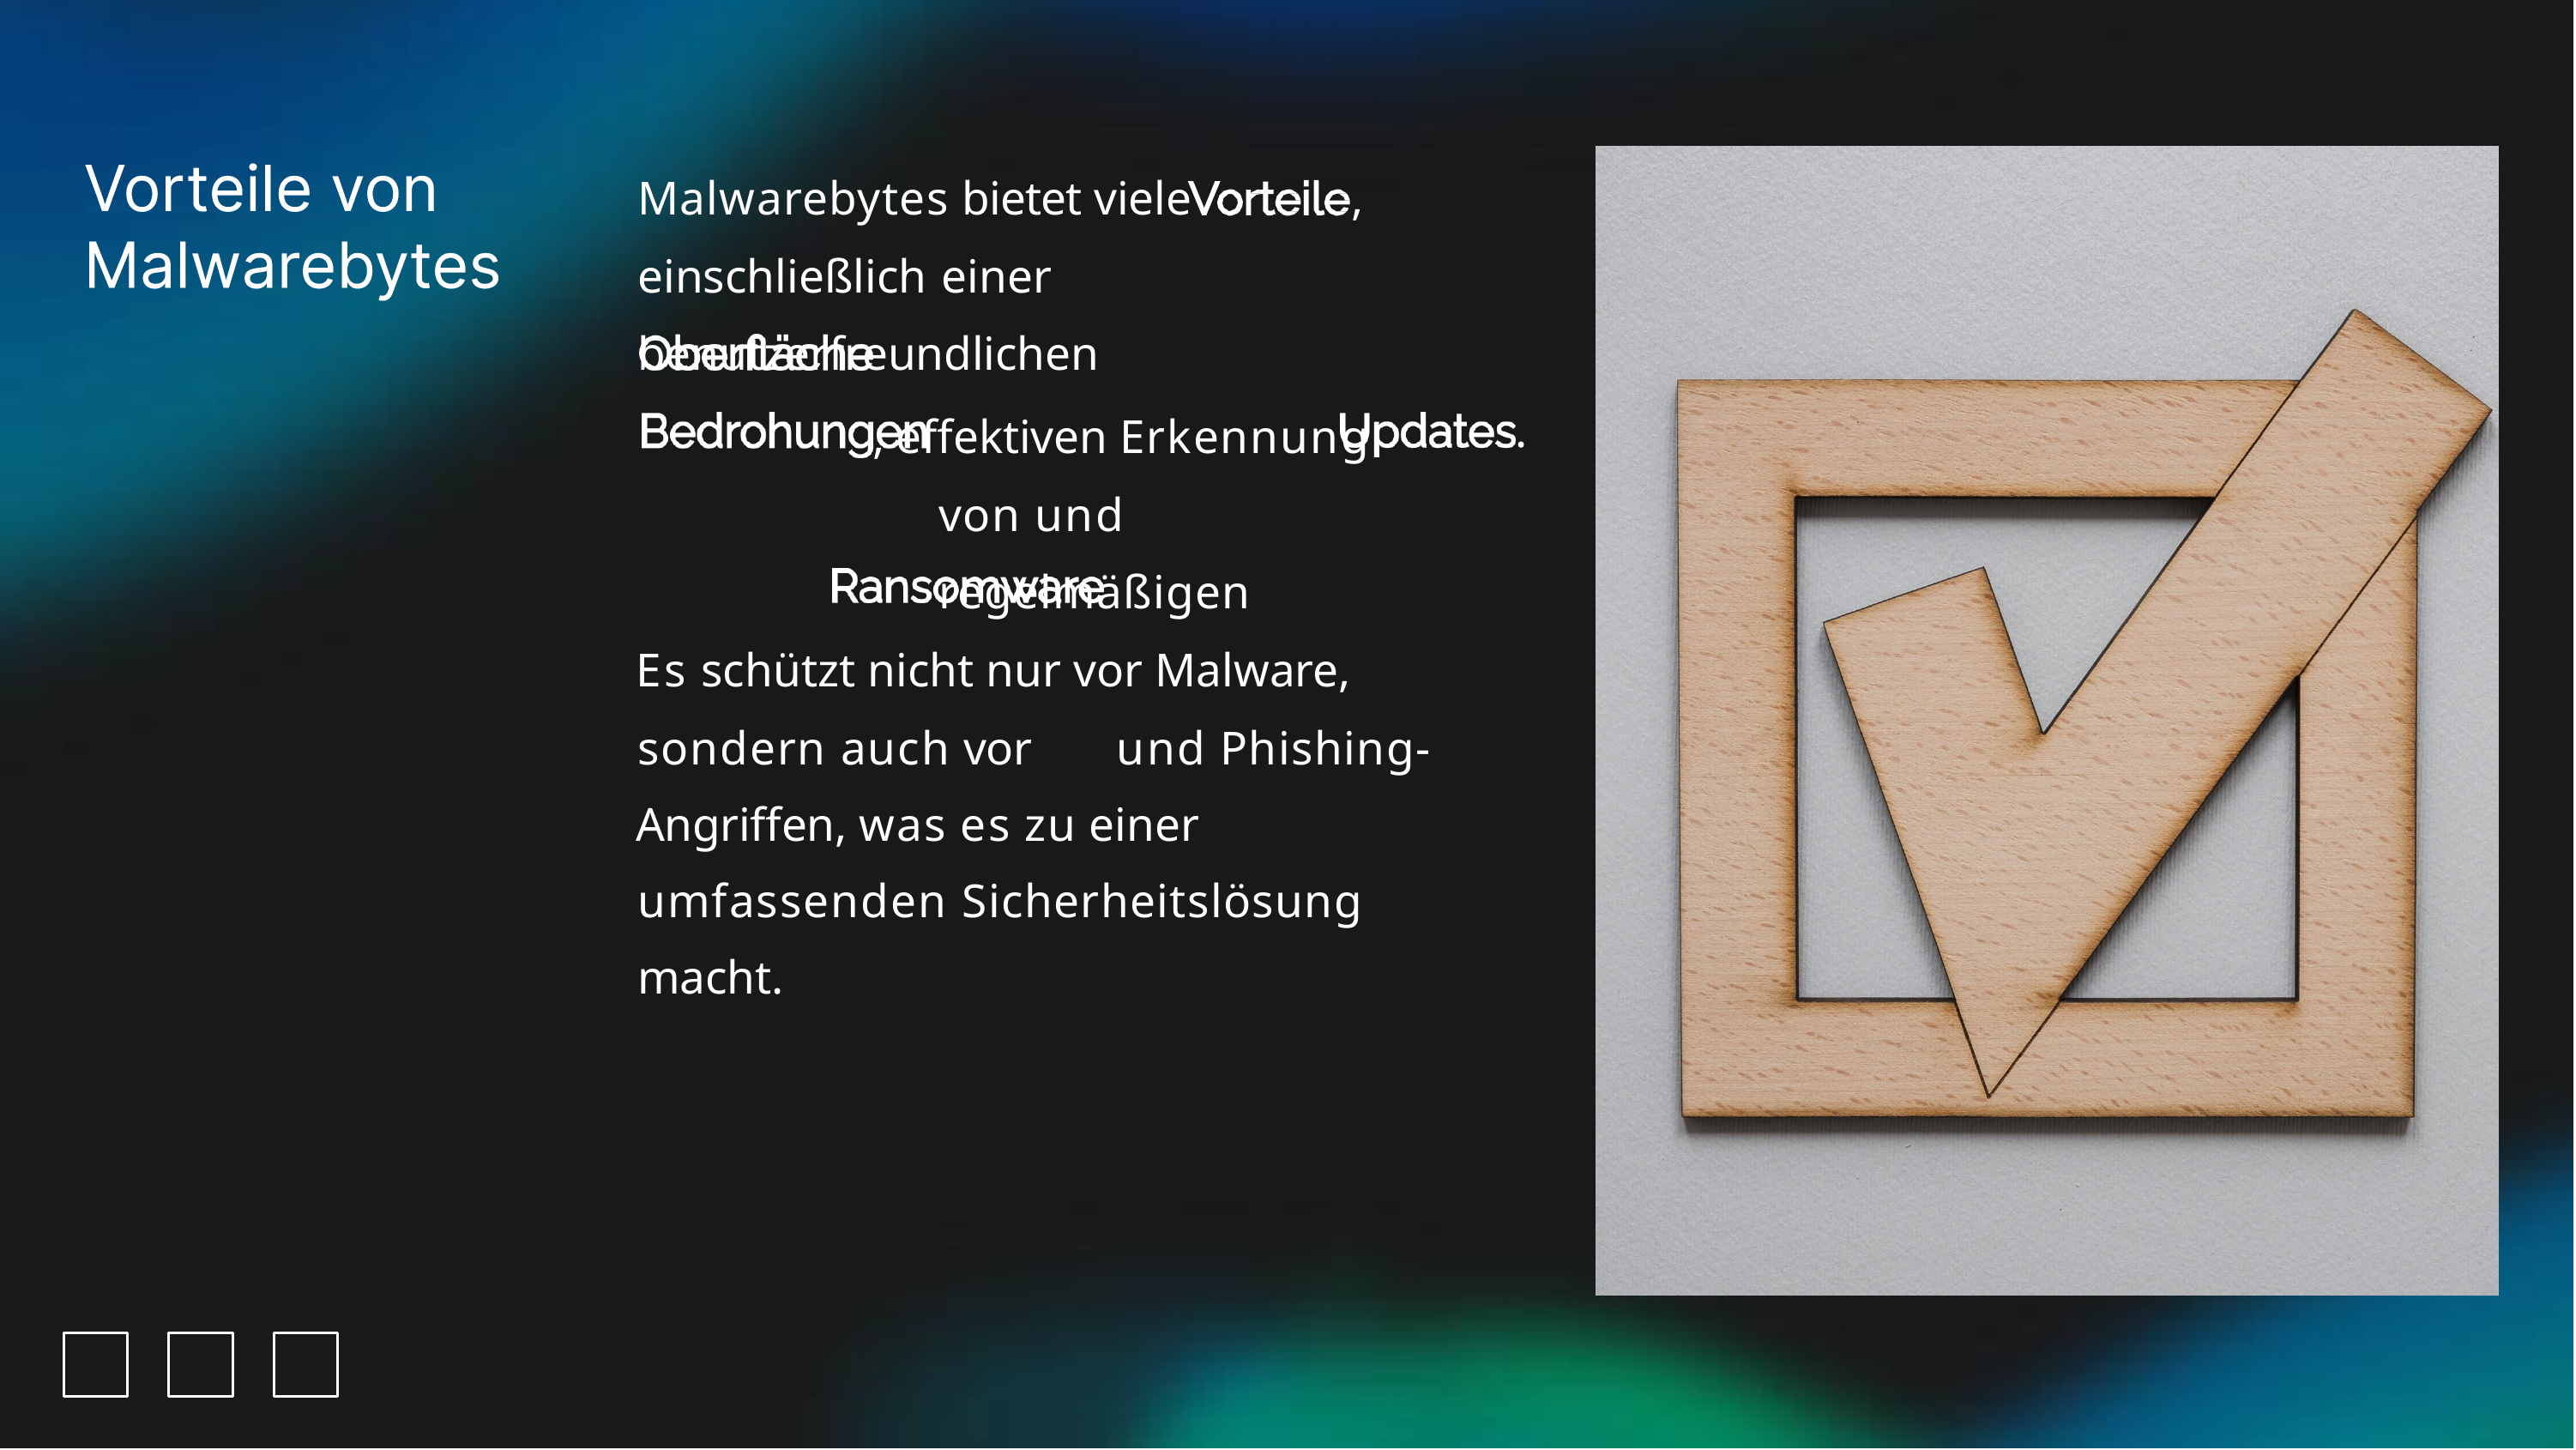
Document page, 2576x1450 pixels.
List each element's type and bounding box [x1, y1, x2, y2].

text_box [0, 0, 2574, 1448]
picture [832, 568, 1105, 604]
